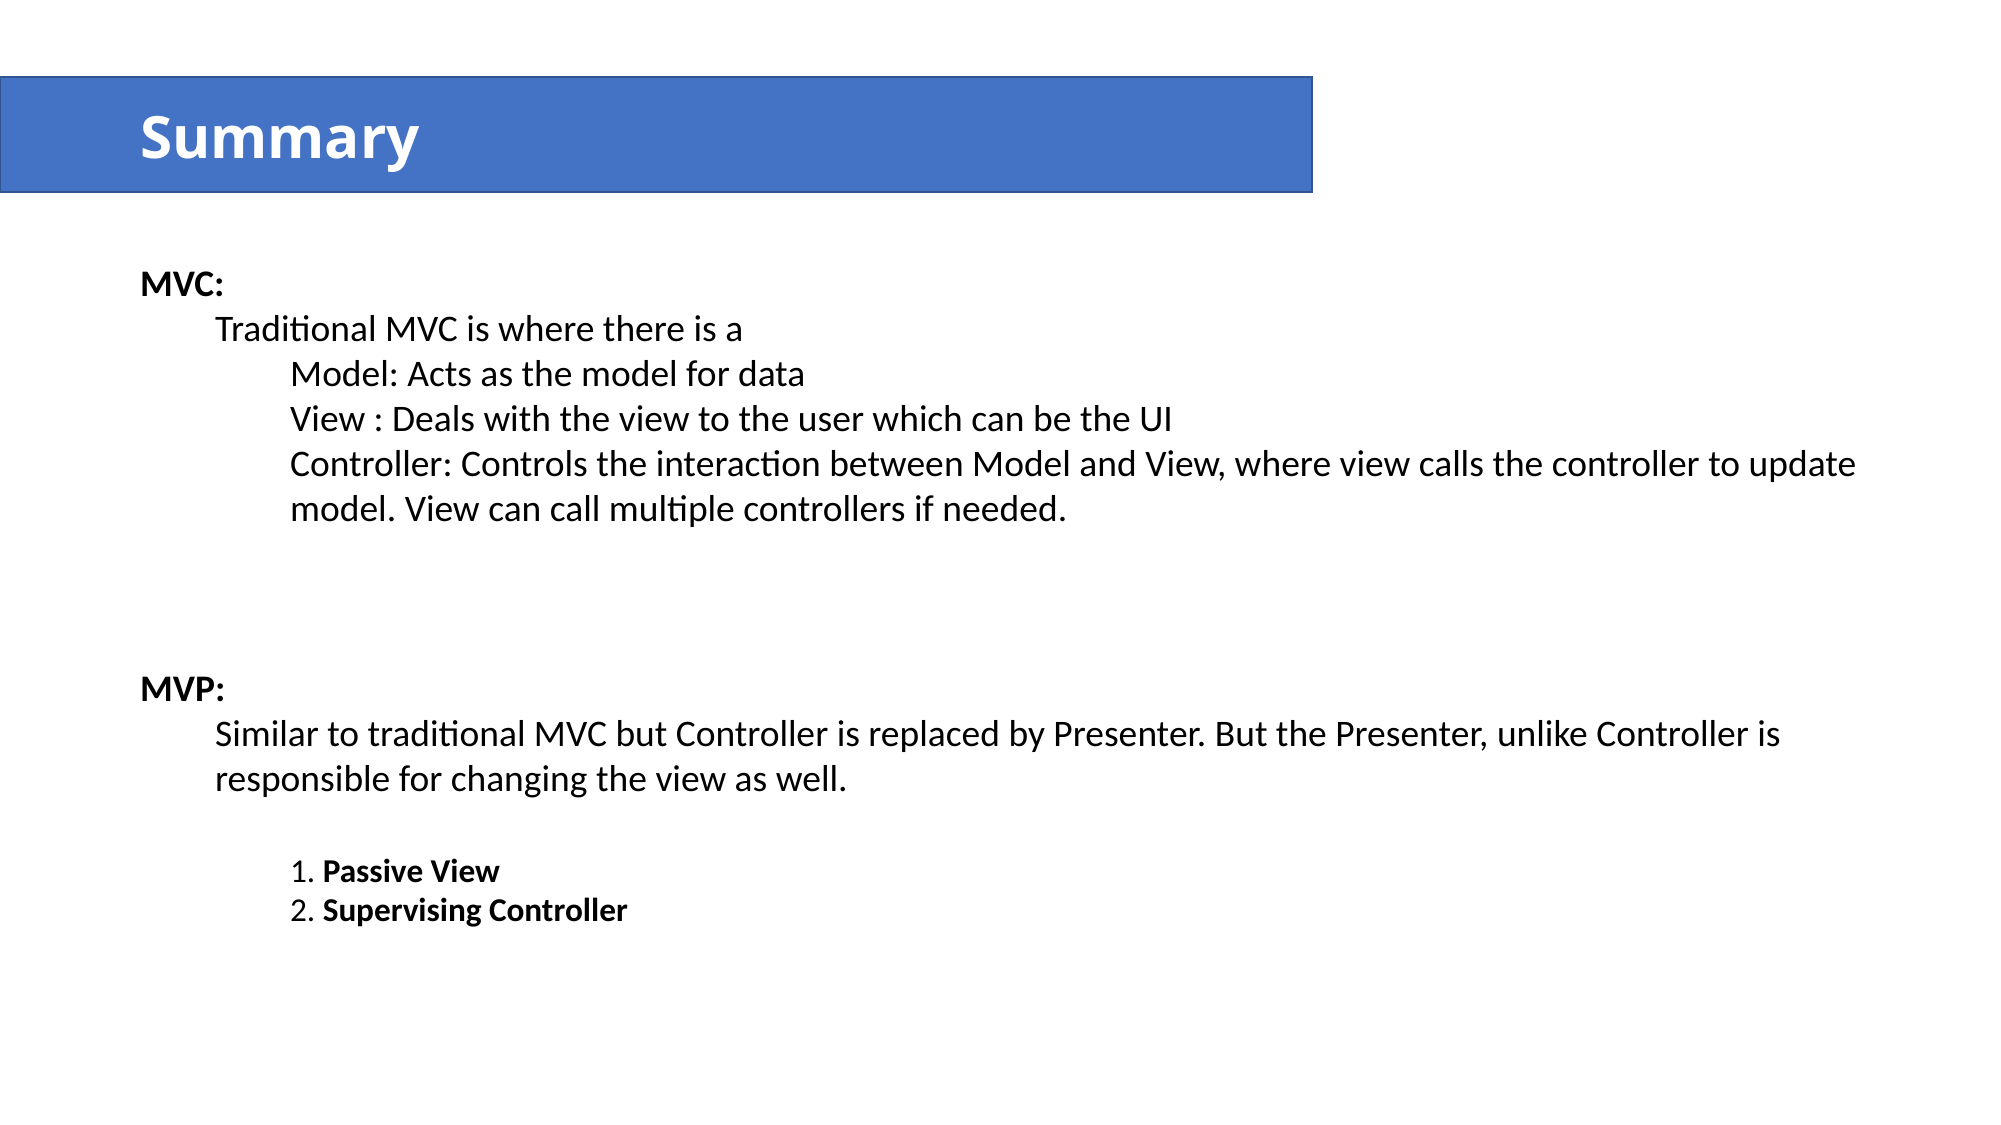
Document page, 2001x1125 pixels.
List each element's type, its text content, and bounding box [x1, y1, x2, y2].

text_box Summary [125, 92, 1187, 178]
text_box [0, 76, 1313, 193]
text_box MVC: Traditional MVC is where there is a Model: Acts as the model for data View : Deals with the view to the user which can be the UI Controller: Controls the interaction between Model and View, where view calls the controller to update model. View can call multiple controllers if needed. MVP: Similar to traditional MVC but Controller is replaced by Presenter. But the Presenter, unlike Controller is responsible for changing the view as well. 1. Passive View 2. Supervising Controller [125, 251, 1874, 936]
